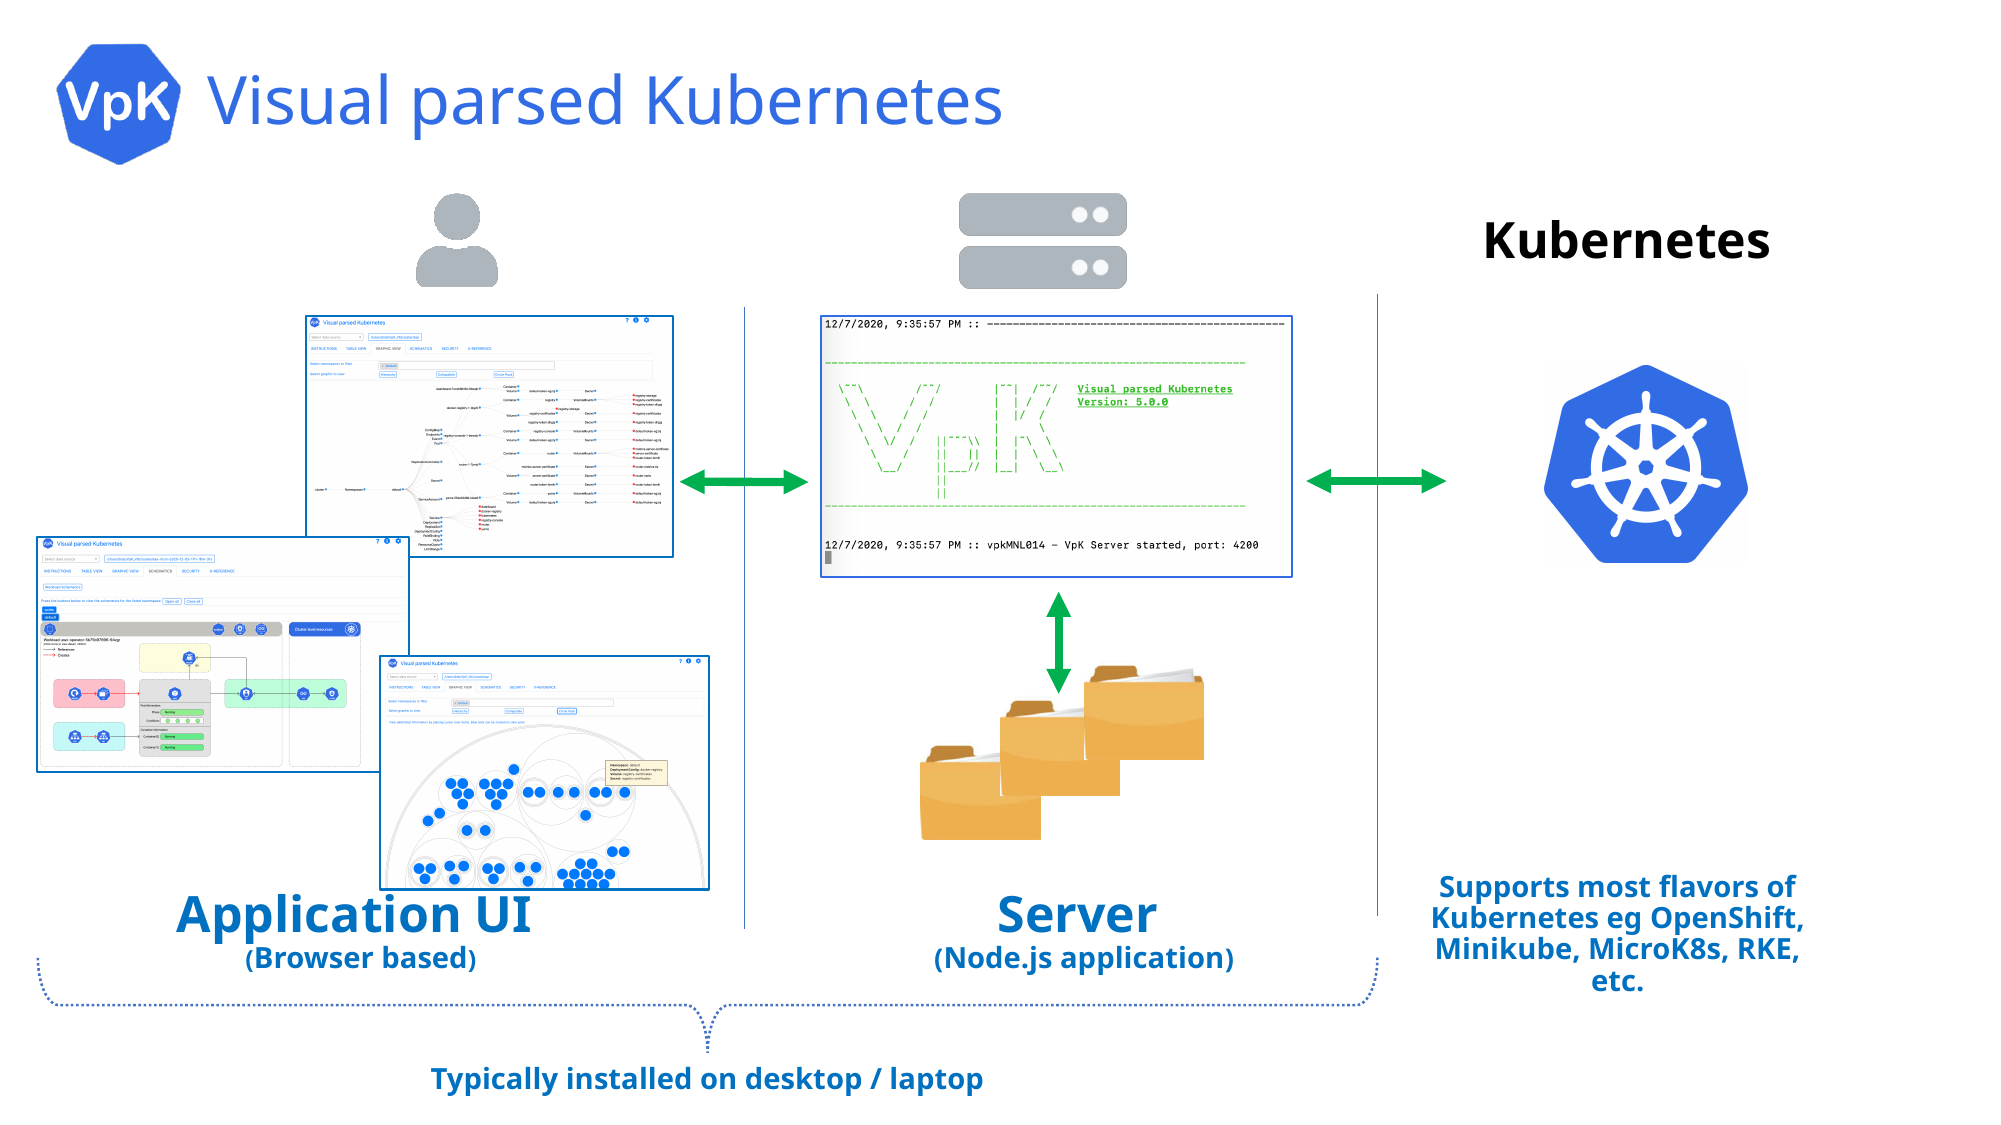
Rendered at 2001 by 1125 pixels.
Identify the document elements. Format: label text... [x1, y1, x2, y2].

picture [51, 36, 185, 170]
picture [821, 316, 1292, 577]
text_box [920, 658, 1204, 840]
text_box Typically installed on desktop / laptop [346, 1031, 1069, 1103]
text_box Visual parsed Kubernetes [192, 42, 1422, 147]
picture [951, 181, 1131, 297]
picture [1544, 365, 1748, 563]
text_box [37, 957, 1378, 1031]
picture [408, 187, 502, 295]
text_box Kubernetes [1421, 169, 1833, 277]
text_box Application UI (Browser based) [155, 808, 567, 957]
picture [37, 316, 708, 889]
text_box Server (Node.js application) [878, 875, 1290, 957]
text_box Supports most flavors of Kubernetes eg OpenShift, Minikube, MicroK8s, RKE, etc. [1411, 820, 1824, 1006]
